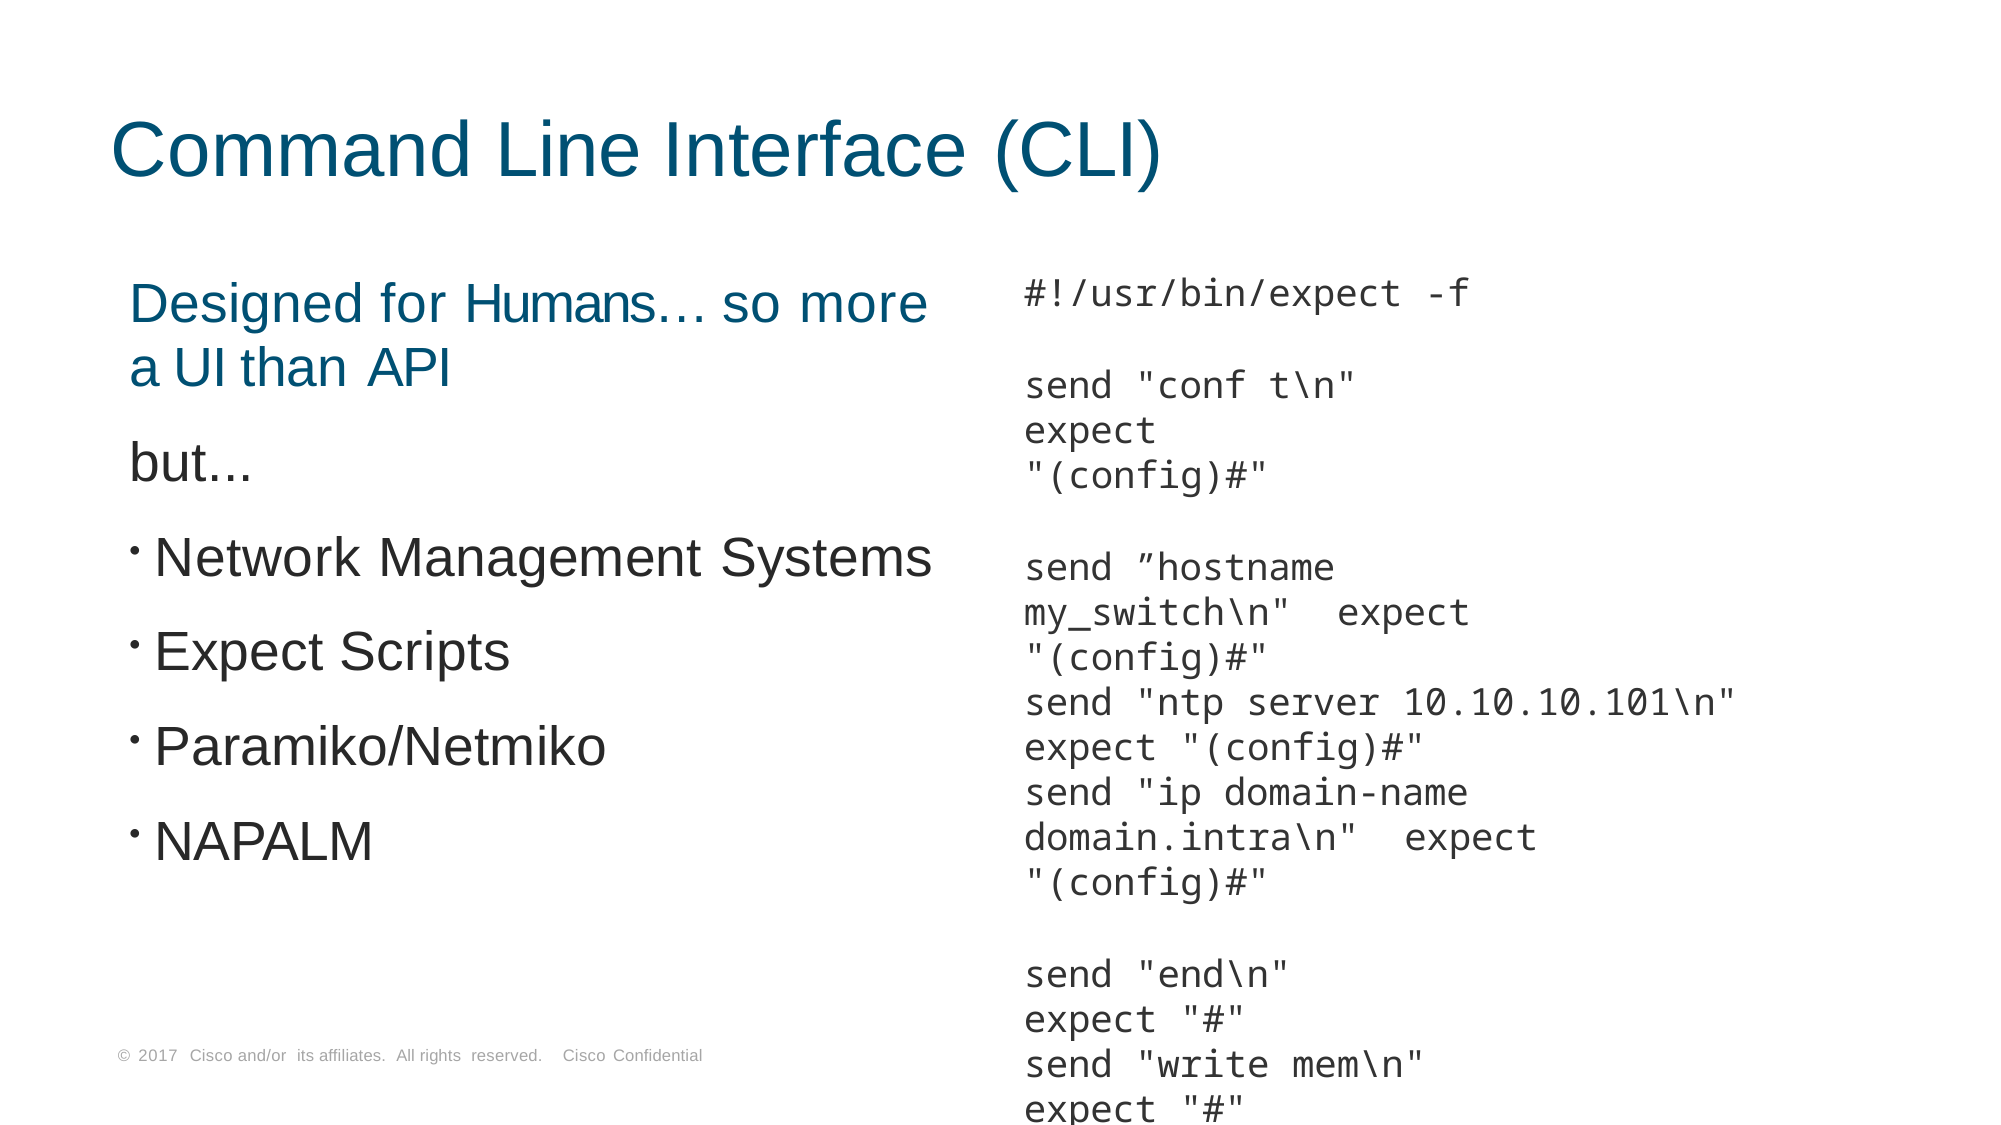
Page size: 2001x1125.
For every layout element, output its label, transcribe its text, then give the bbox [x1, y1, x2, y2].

text_box #!/usr/bin/expect -f send "conf t\n" expect "(config)#" send ”hostname my_switch\n" expect "(config)#" send "ntp server 10.10.10.101\n" expect "(config)#" send "ip domain-name domain.intra\n" expect "(config)#" send "end\n" expect "#" send "write mem\n" expect "#" [1021, 267, 1767, 1125]
footer © 2017 Cisco and/or its affiliates. All rights reserved. Cisco Confidential [115, 1042, 714, 1125]
title Command Line Interface (CLI) [108, 96, 1167, 287]
list Designed for Humans… so more a UI than API but... Network Management Systems Expect Scripts Paramiko/Netmiko NAPALM [127, 287, 940, 907]
